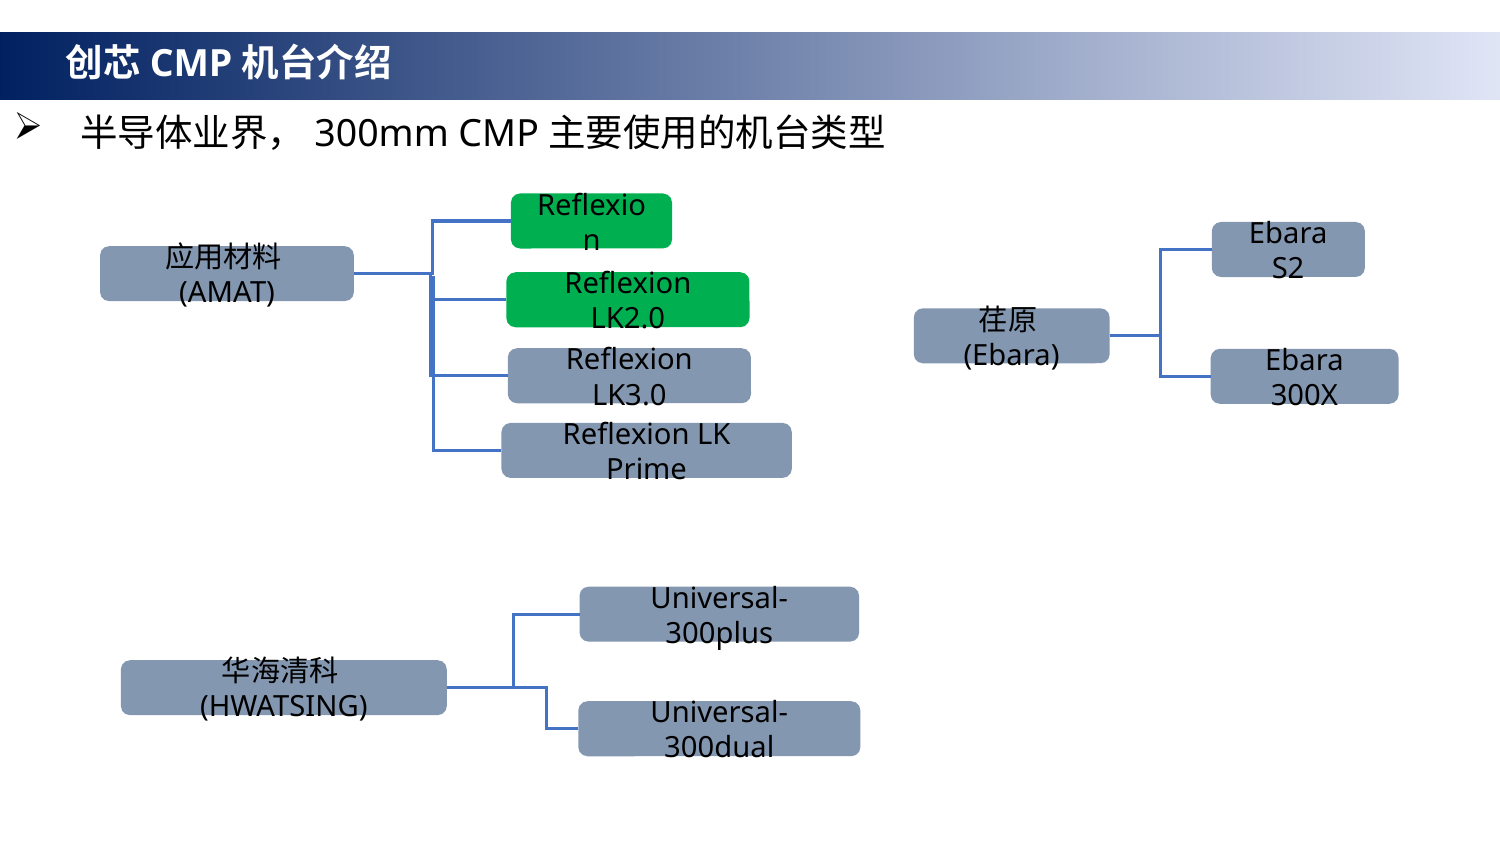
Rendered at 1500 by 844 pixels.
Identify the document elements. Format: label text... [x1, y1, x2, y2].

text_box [102, 193, 782, 479]
text_box 创芯CMP机台介绍 [51, 32, 802, 92]
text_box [126, 586, 853, 757]
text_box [920, 221, 1394, 405]
text_box 半导体业界，300mm CMP主要使用的机台类型 [0, 101, 1499, 844]
